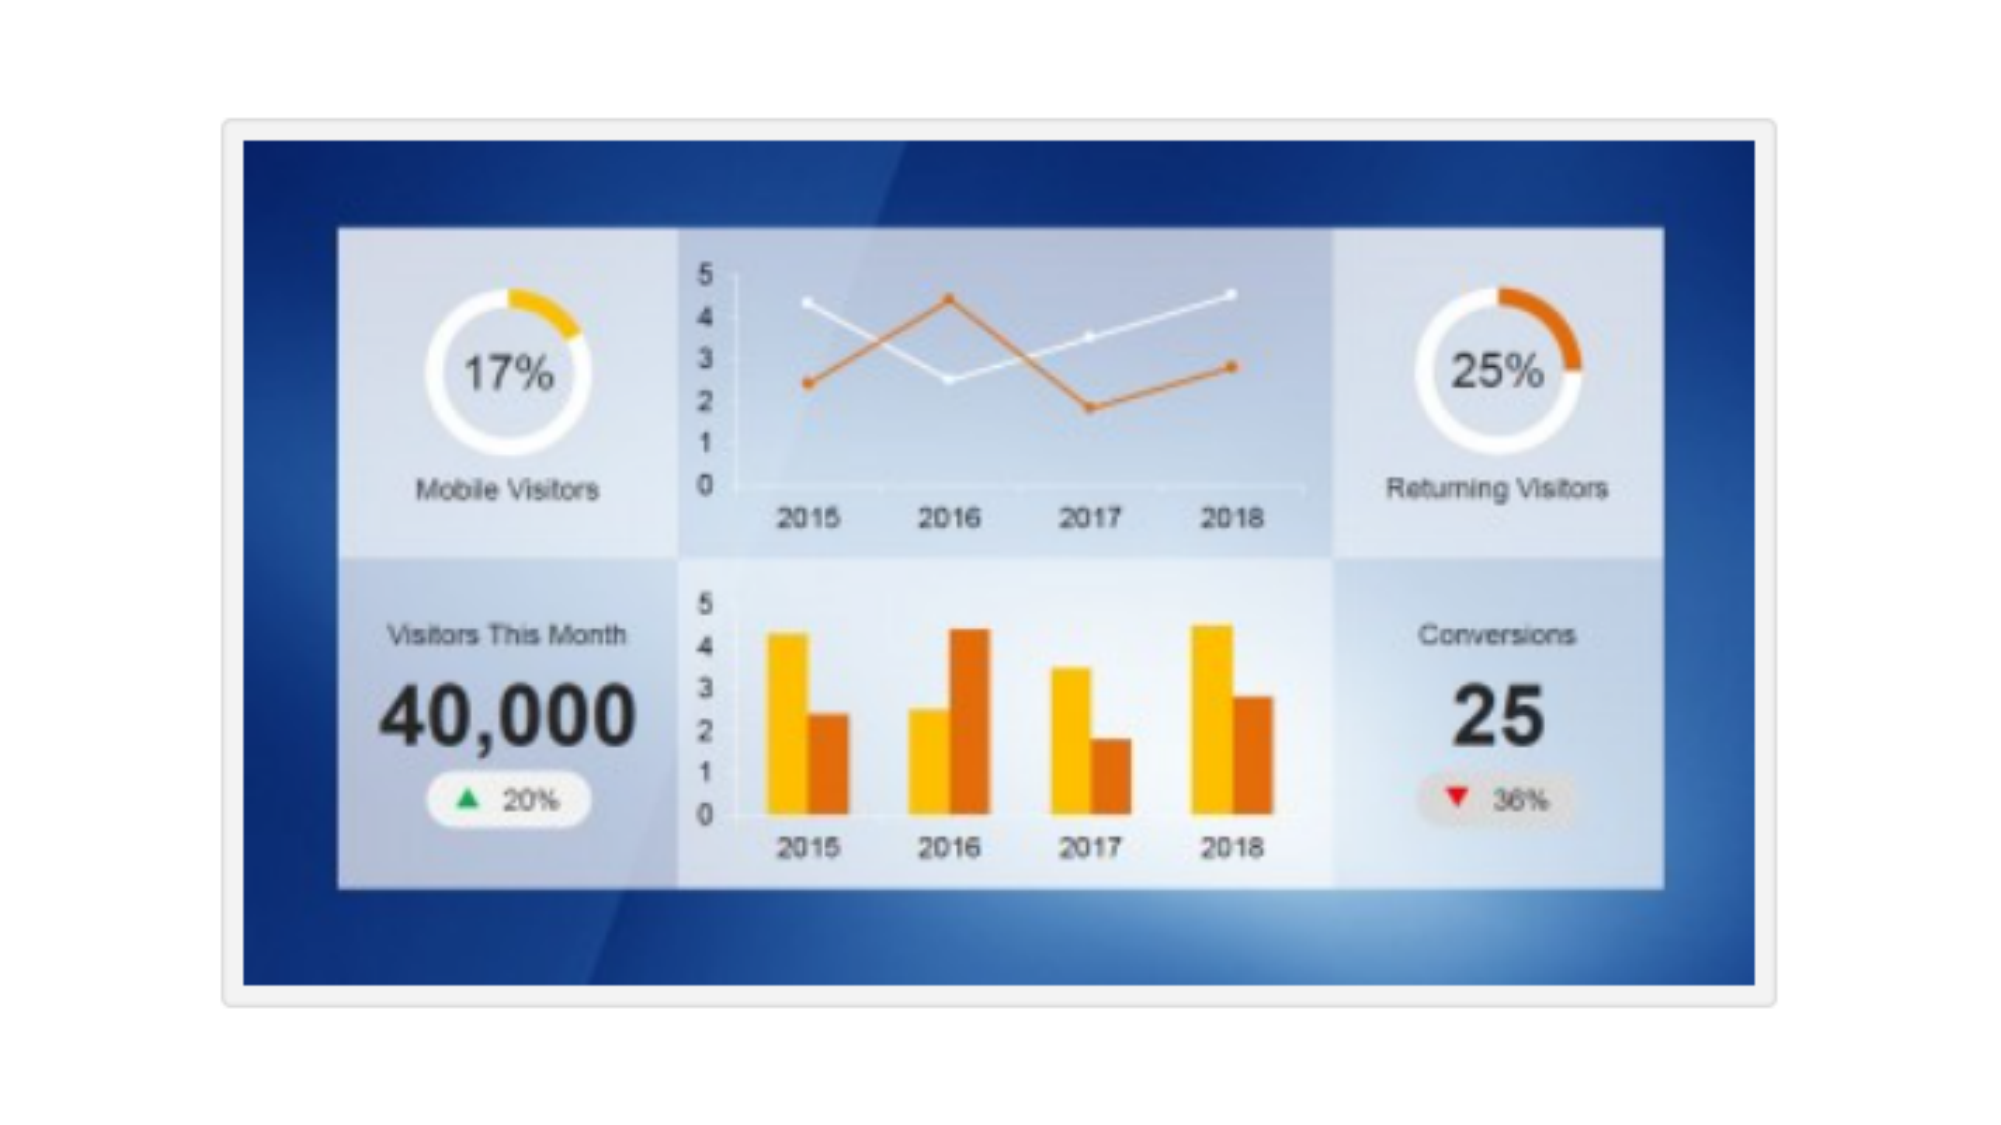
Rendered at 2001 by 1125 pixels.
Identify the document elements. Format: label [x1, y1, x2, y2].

picture [205, 105, 1795, 1020]
